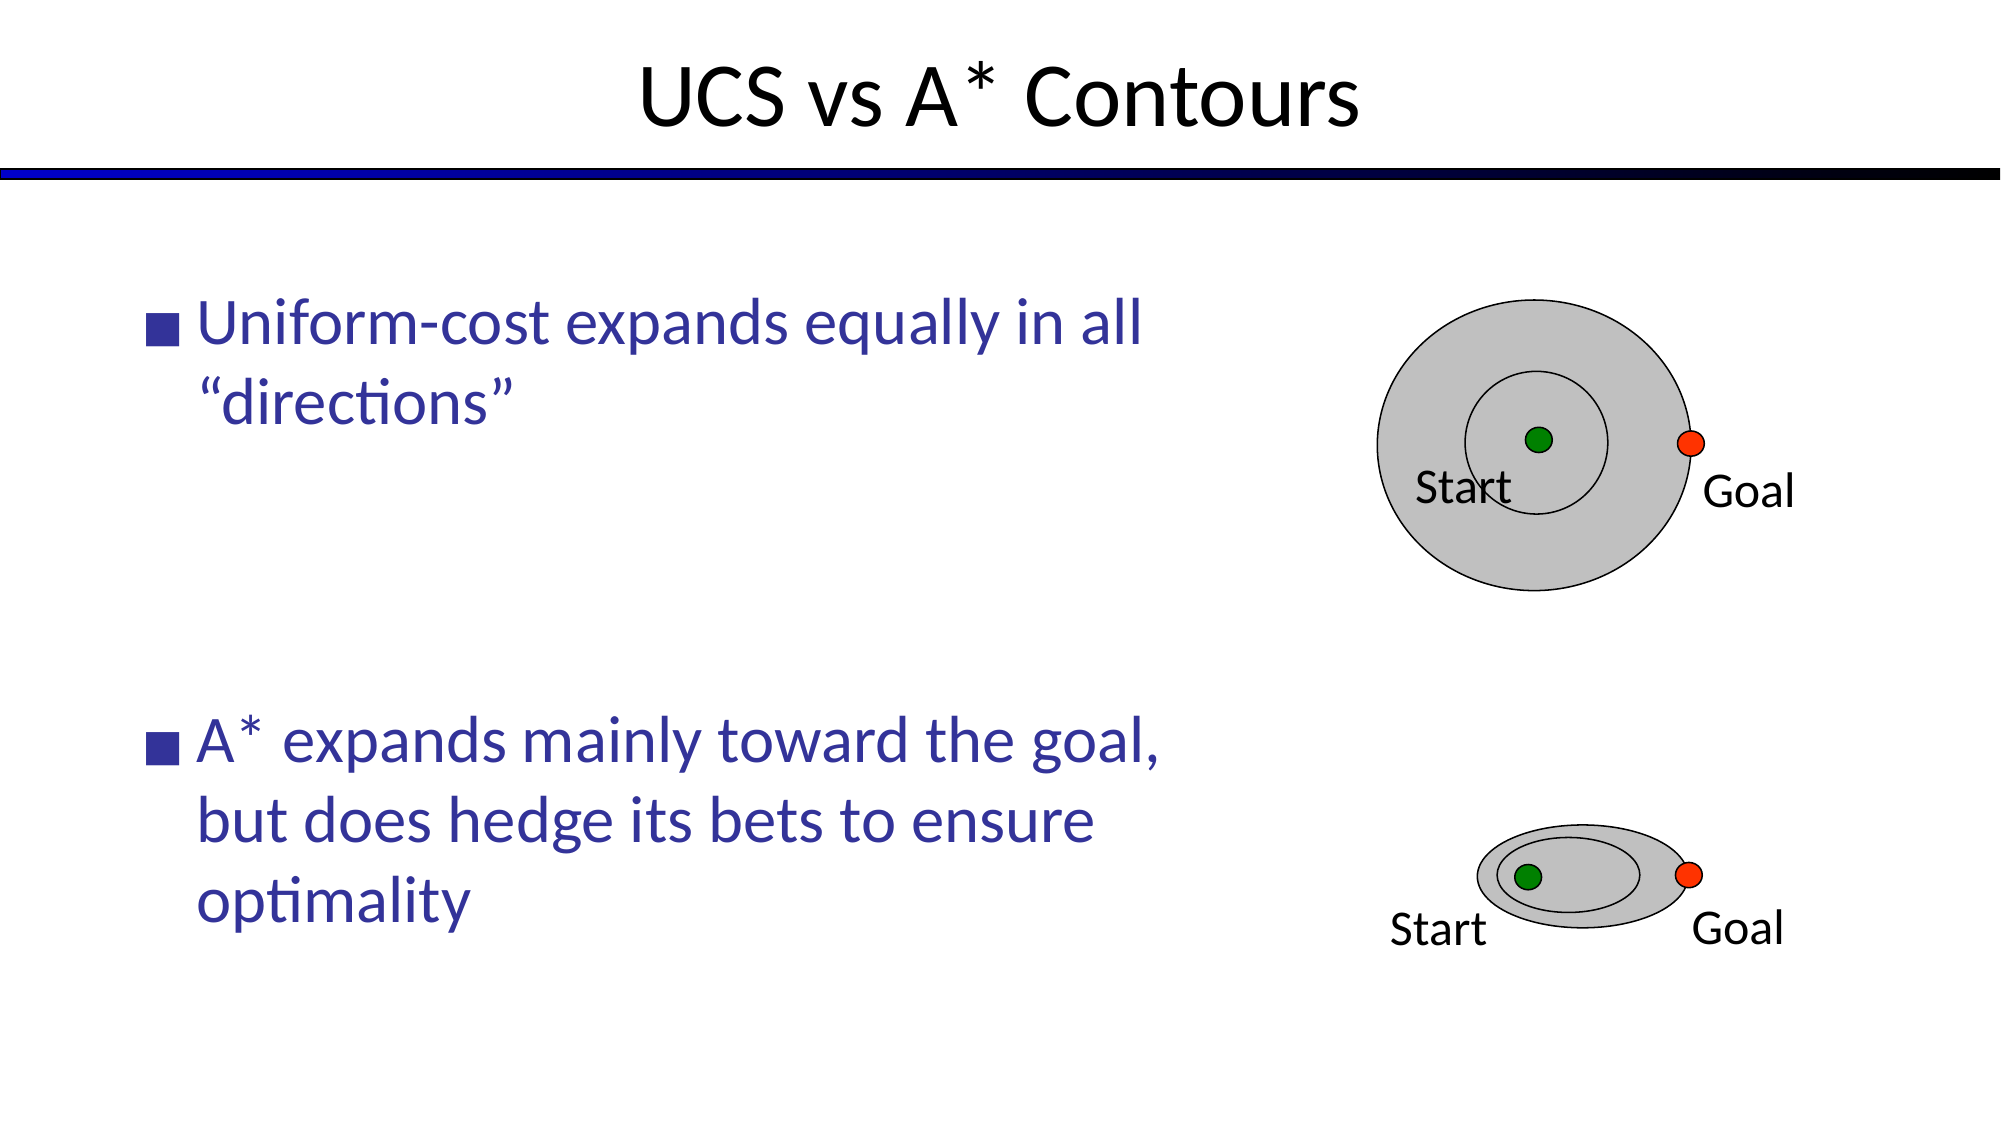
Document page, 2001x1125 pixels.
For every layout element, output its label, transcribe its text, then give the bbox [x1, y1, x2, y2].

list Uniform-cost expands equally in all “directions” A* expands mainly toward the goal, but does hedge its bets to ensure optimality [125, 270, 1225, 1013]
text_box [1465, 371, 1608, 515]
text_box [1677, 430, 1705, 456]
text_box [1477, 824, 1685, 928]
text_box [1377, 299, 1691, 591]
text_box Goal [1676, 886, 1827, 962]
title UCS vs A* Contours [0, 0, 2000, 184]
text_box Start [1374, 887, 1525, 963]
text_box Goal [1687, 450, 1838, 526]
text_box [1497, 837, 1640, 913]
text_box [1675, 862, 1703, 886]
text_box Start [1399, 446, 1550, 522]
